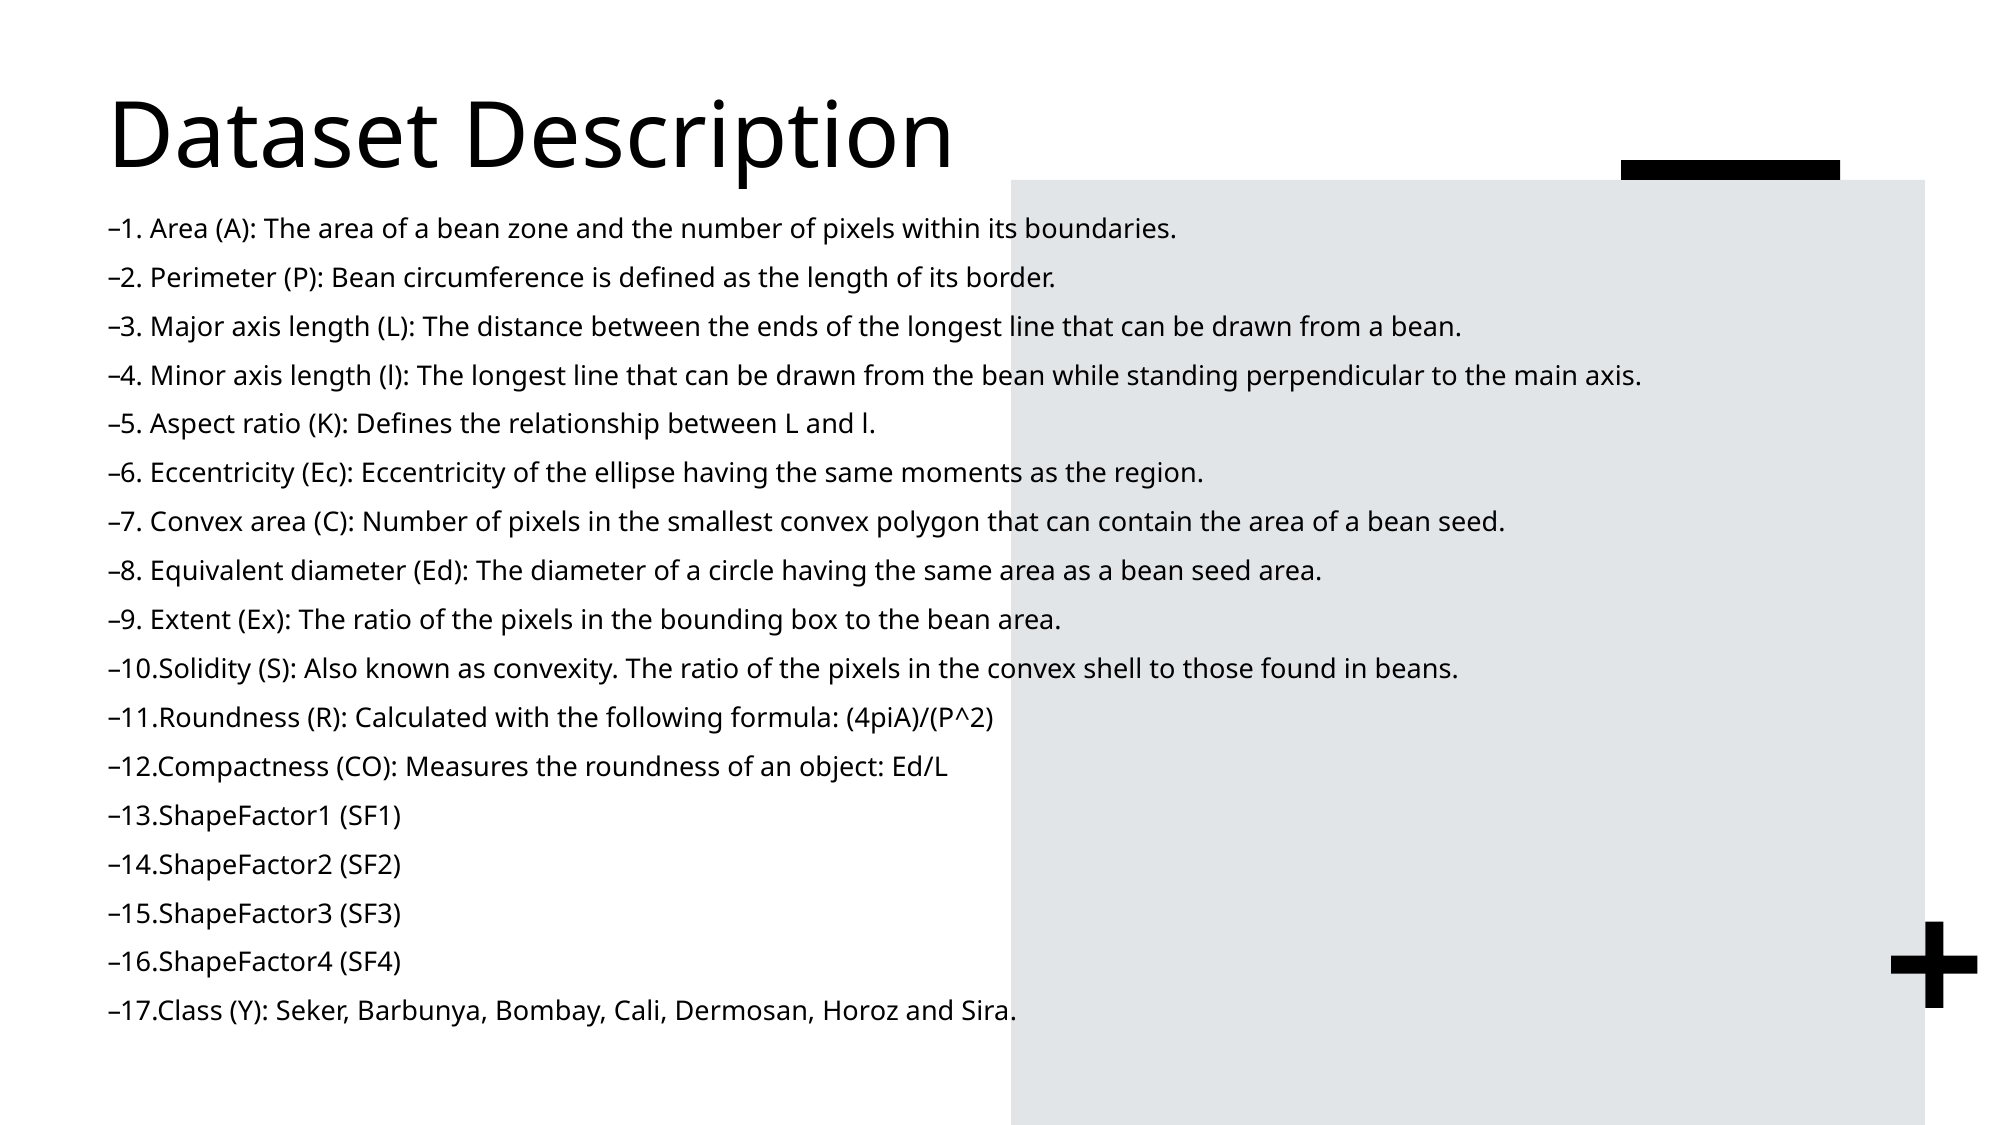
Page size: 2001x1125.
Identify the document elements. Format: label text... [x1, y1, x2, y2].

list 1. Area (A): The area of a bean zone and the number of pixels within its boundaries. 2. Perimeter (P): Bean circumference is defined as the length of its border. 3. Major axis length (L): The distance between the ends of the longest line that can be drawn from a bean. 4. Minor axis length (l): The longest line that can be drawn from the bean while standing perpendicular to the main axis. 5. Aspect ratio (K): Defines the relationship between L and l. 6. Eccentricity (Ec): Eccentricity of the ellipse having the same moments as the region. 7. Convex area (C): Number of pixels in the smallest convex polygon that can contain the area of a bean seed. 8. Equivalent diameter (Ed): The diameter of a circle having the same area as a bean seed area. 9. Extent (Ex): The ratio of the pixels in the bounding box to the bean area. 10.Solidity (S): Also known as convexity. The ratio of the pixels in the convex shell to those found in beans. 11.Roundness (R): Calculated with the following formula: (4piA)/(P^2) 12.Compactness (CO): Measures the roundness of an object: Ed/L 13.ShapeFactor1 (SF1) 14.ShapeFactor2 (SF2) 15.ShapeFactor3 (SF3) 16.ShapeFactor4 (SF4) 17.Class (Y): Seker, Barbunya, Bombay, Cali, Dermosan, Horoz and Sira. [92, 187, 1668, 1057]
title Dataset Description [92, 68, 1449, 187]
